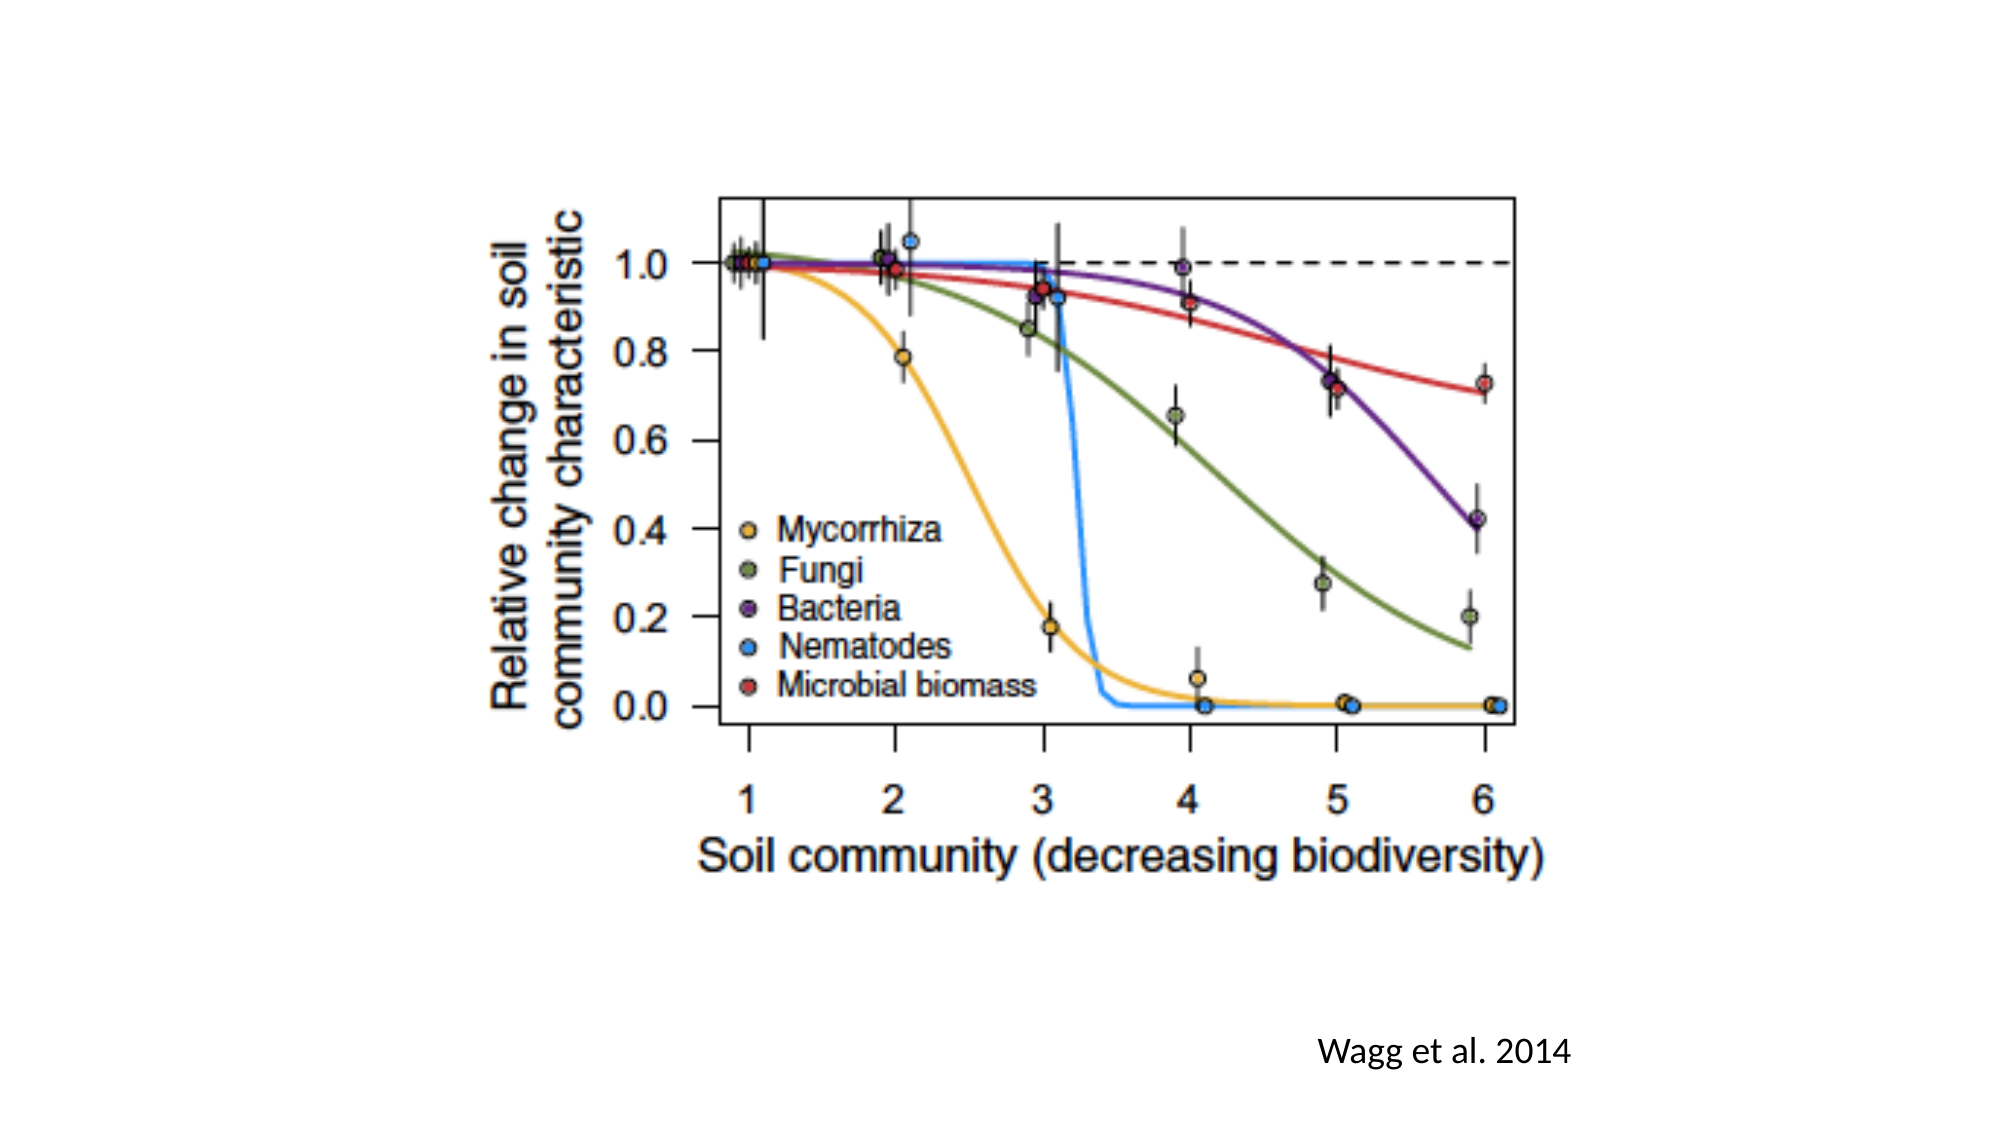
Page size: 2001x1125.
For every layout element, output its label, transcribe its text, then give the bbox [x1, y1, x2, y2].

picture [439, 151, 1593, 905]
text_box Wagg et al. 2014 [1302, 1019, 1721, 1079]
